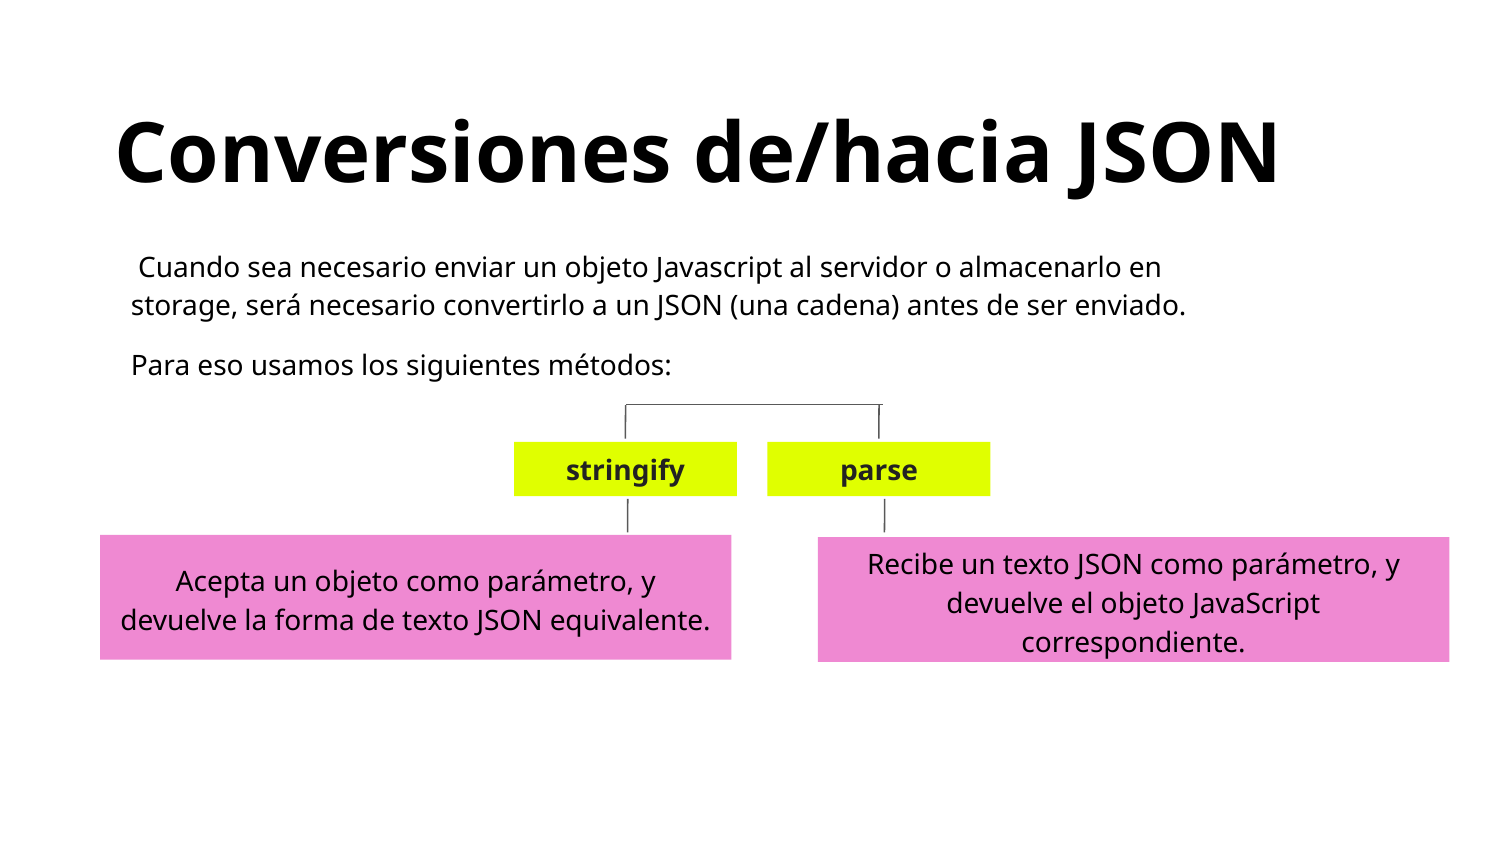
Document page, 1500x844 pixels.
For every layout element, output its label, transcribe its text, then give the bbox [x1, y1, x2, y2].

text_box stringify [514, 441, 737, 497]
text_box parse [767, 441, 991, 497]
text_box Recibe un texto JSON como parámetro, y devuelve el objeto JavaScript correspondiente. [817, 537, 1450, 662]
text_box Acepta un objeto como parámetro, y devuelve la forma de texto JSON equivalente. [100, 534, 732, 660]
text_box Conversiones de/hacia JSON [99, 84, 1366, 210]
text_box Cuando sea necesario enviar un objeto Javascript al servidor o almacenarlo en storage, será necesario convertirlo a un JSON (una cadena) antes de ser enviado. Para eso usamos los siguientes métodos: [115, 229, 1278, 466]
